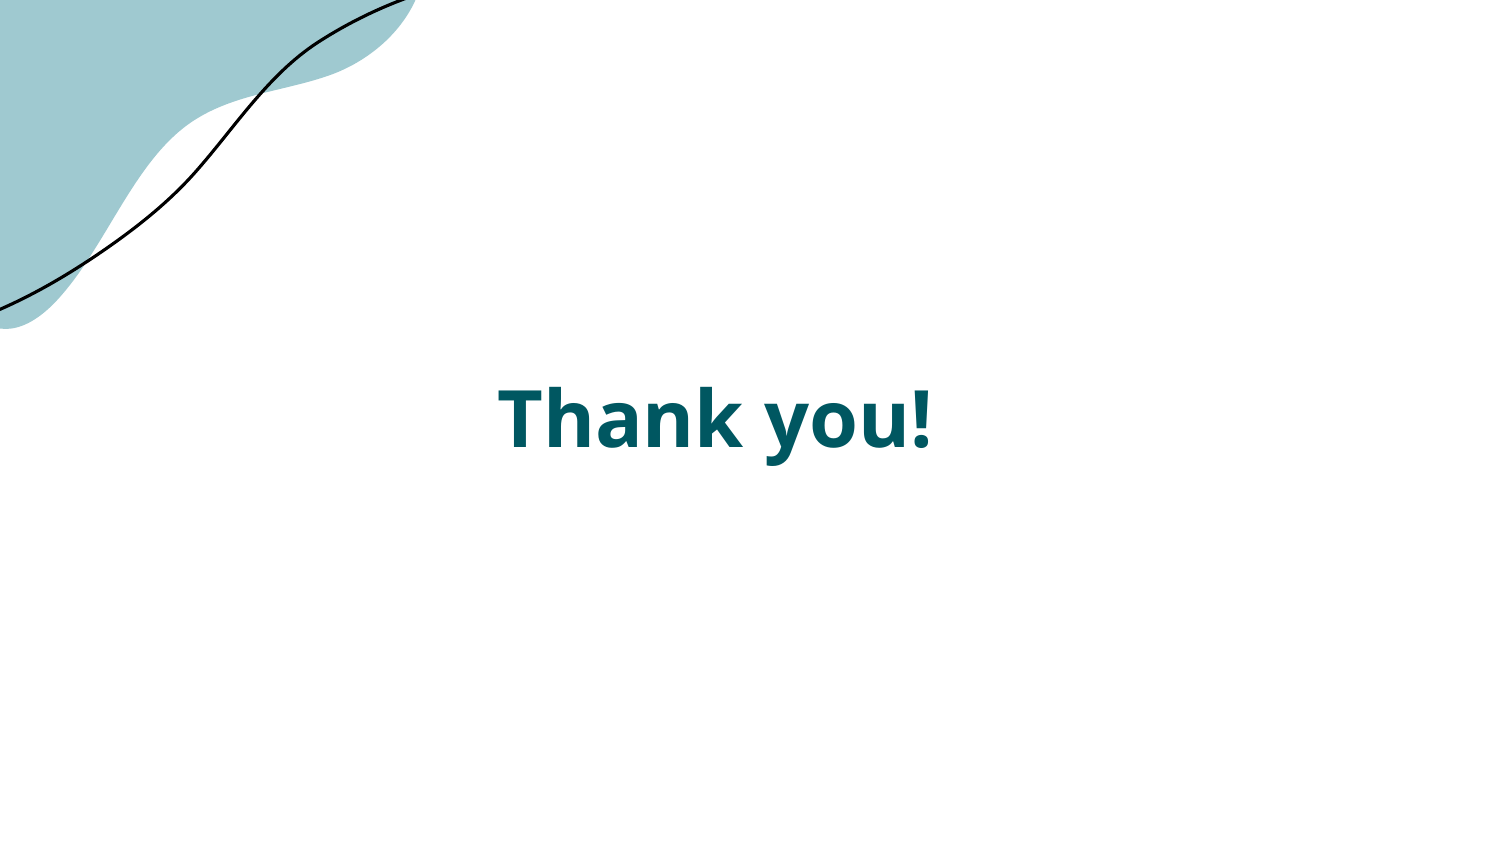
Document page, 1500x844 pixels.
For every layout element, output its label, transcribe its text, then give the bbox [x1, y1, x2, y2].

title Thank you! [115, 353, 1316, 568]
